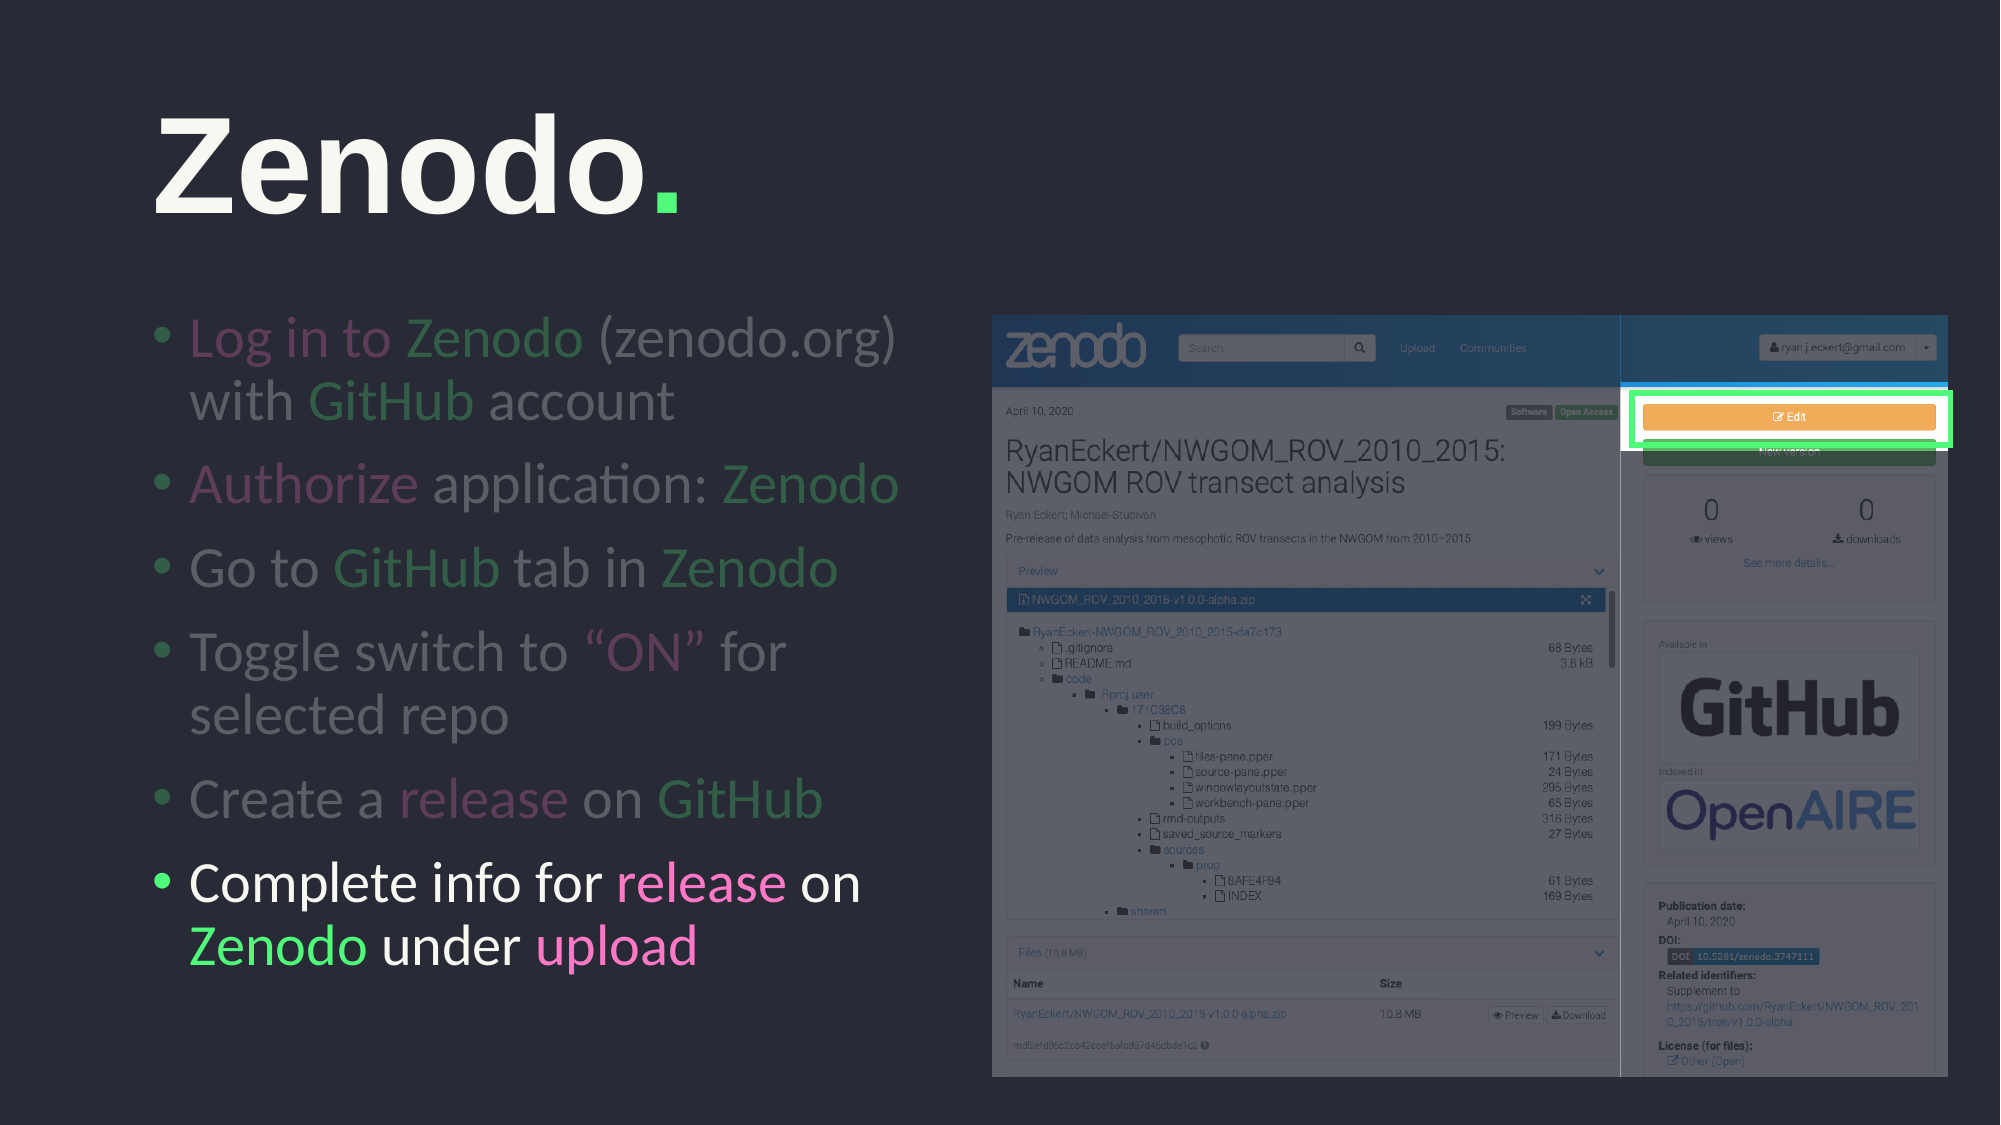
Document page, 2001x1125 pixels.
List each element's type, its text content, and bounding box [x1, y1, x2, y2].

text_box [125, 532, 886, 607]
text_box [146, 452, 908, 526]
text_box [131, 601, 892, 745]
list Log in to Zenodo (zenodo.org) with GitHub account Authorize application: Zenodo Go to GitHub tab in Zenodo Toggle switch to “ON” for selected repo Create a release on GitHub Complete info for release on Zenodo under upload [137, 299, 958, 1014]
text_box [983, 291, 1956, 1101]
text_box [143, 302, 904, 437]
text_box [142, 758, 903, 832]
title Zenodo. [137, 59, 1863, 278]
